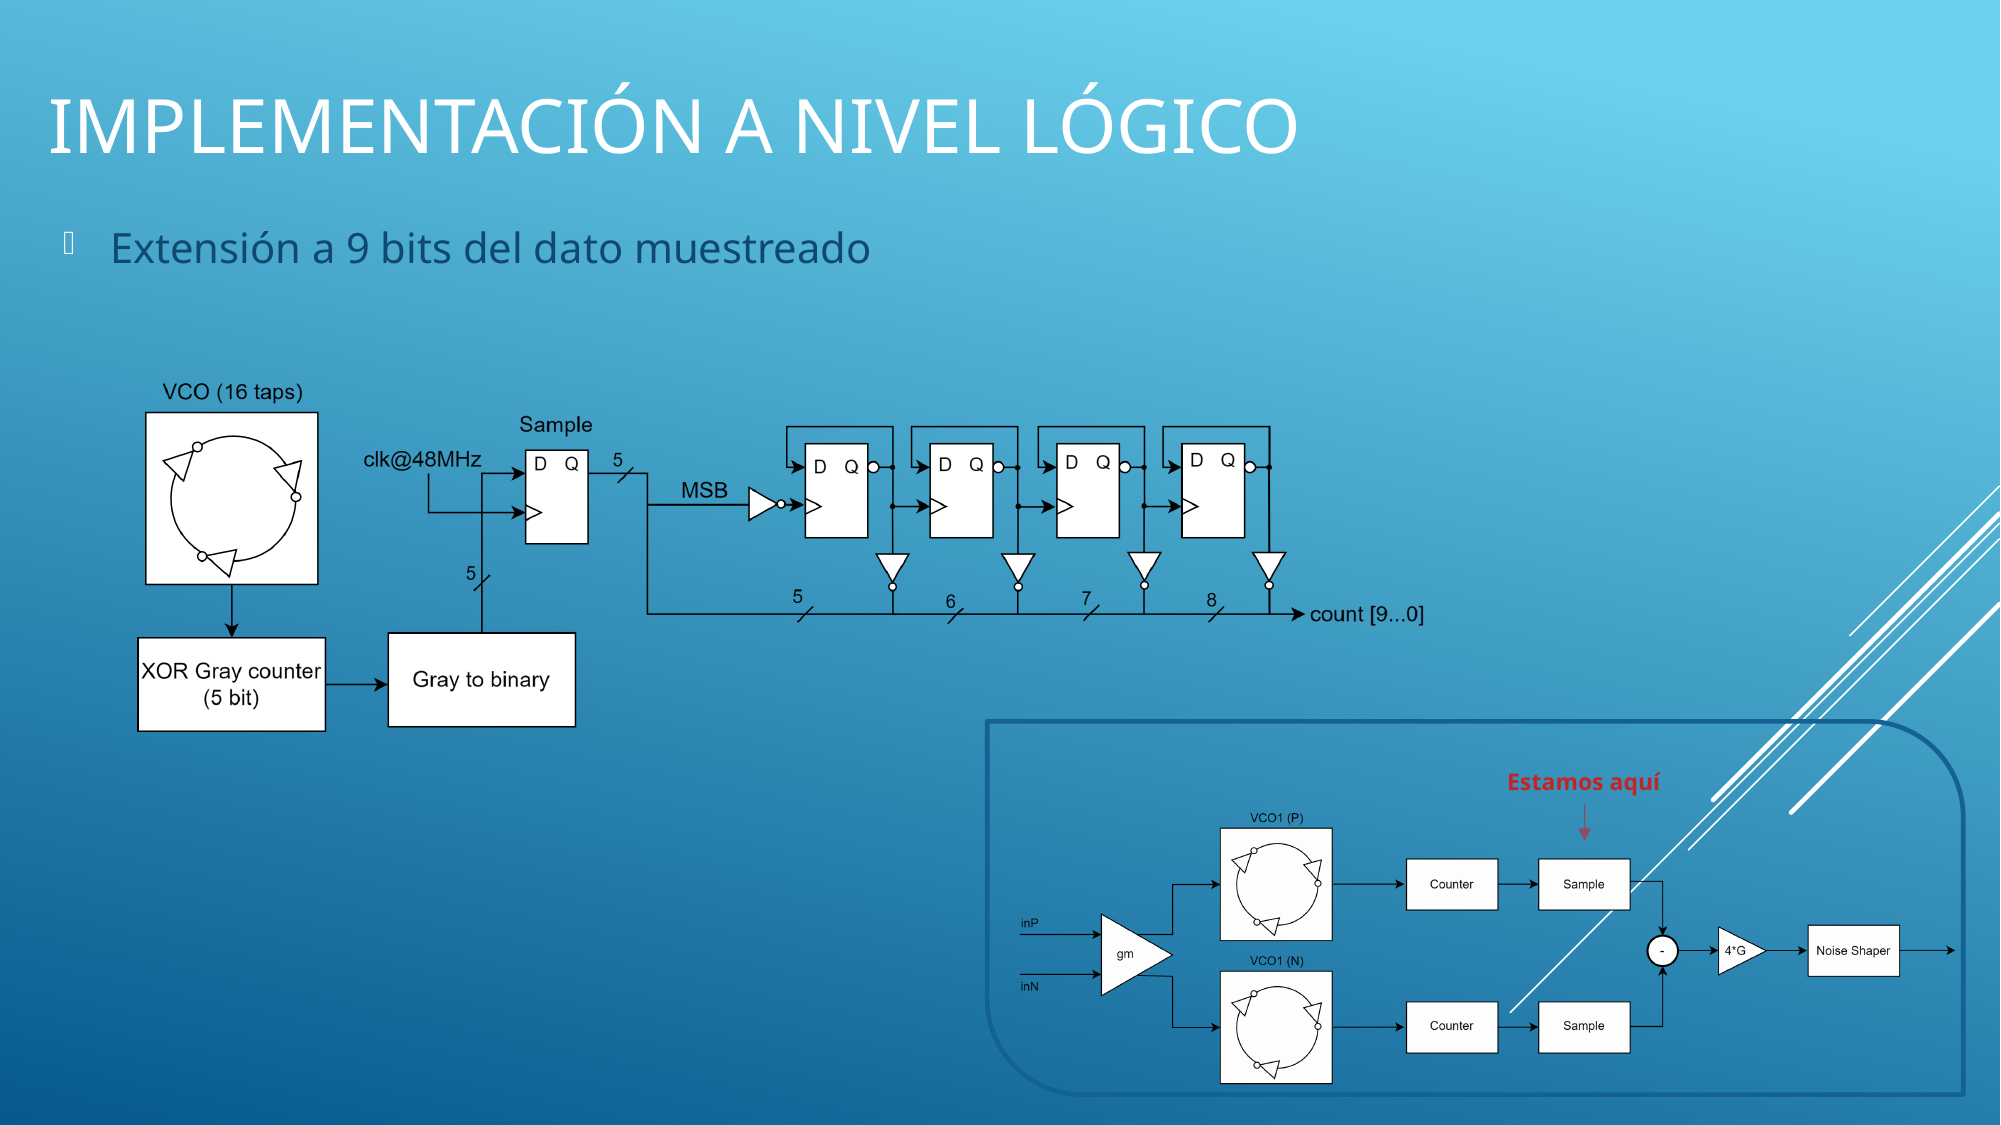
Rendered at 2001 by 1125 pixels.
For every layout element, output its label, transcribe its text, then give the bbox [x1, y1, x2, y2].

text_box Extensión a 9 bits del dato muestreado [48, 193, 1449, 302]
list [999, 802, 1964, 1086]
text_box [985, 720, 1964, 1048]
title Implementación a nivel lógico [33, 0, 1834, 248]
picture [136, 362, 1432, 733]
text_box [1039, 806, 1965, 1096]
